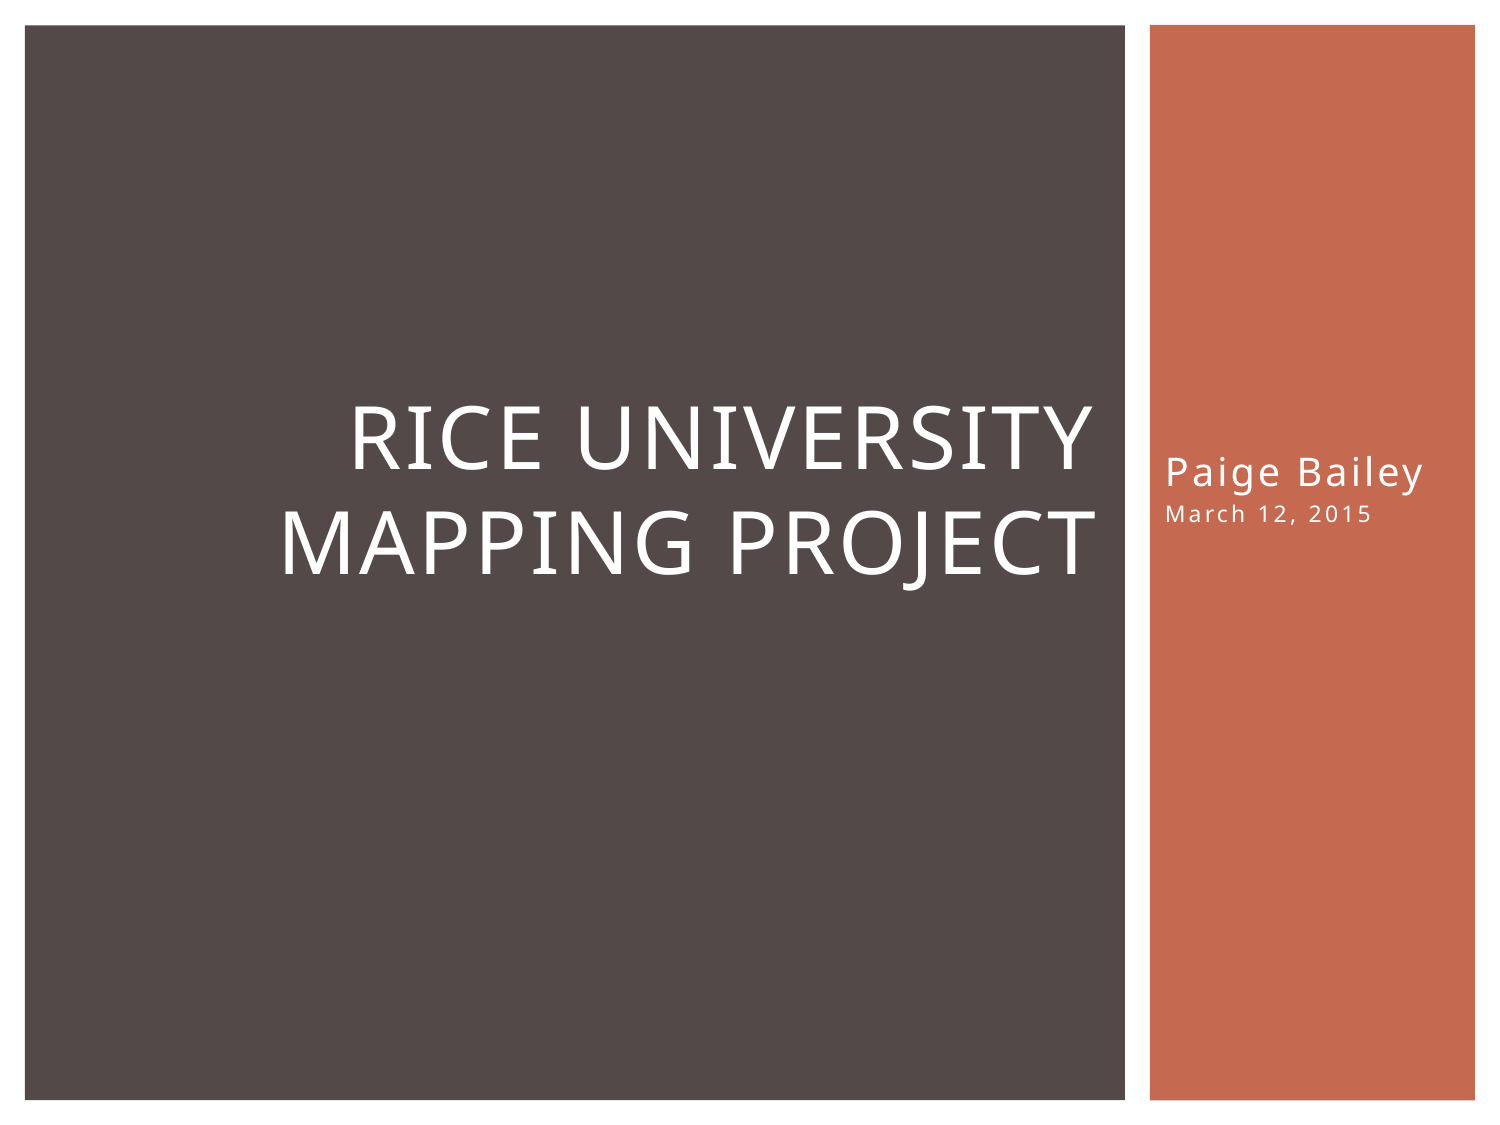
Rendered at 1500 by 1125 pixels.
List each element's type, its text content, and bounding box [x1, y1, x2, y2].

title Rice University Mapping Project [75, 336, 1113, 637]
subtitle Paige Bailey March 12, 2015 [1149, 336, 1475, 637]
